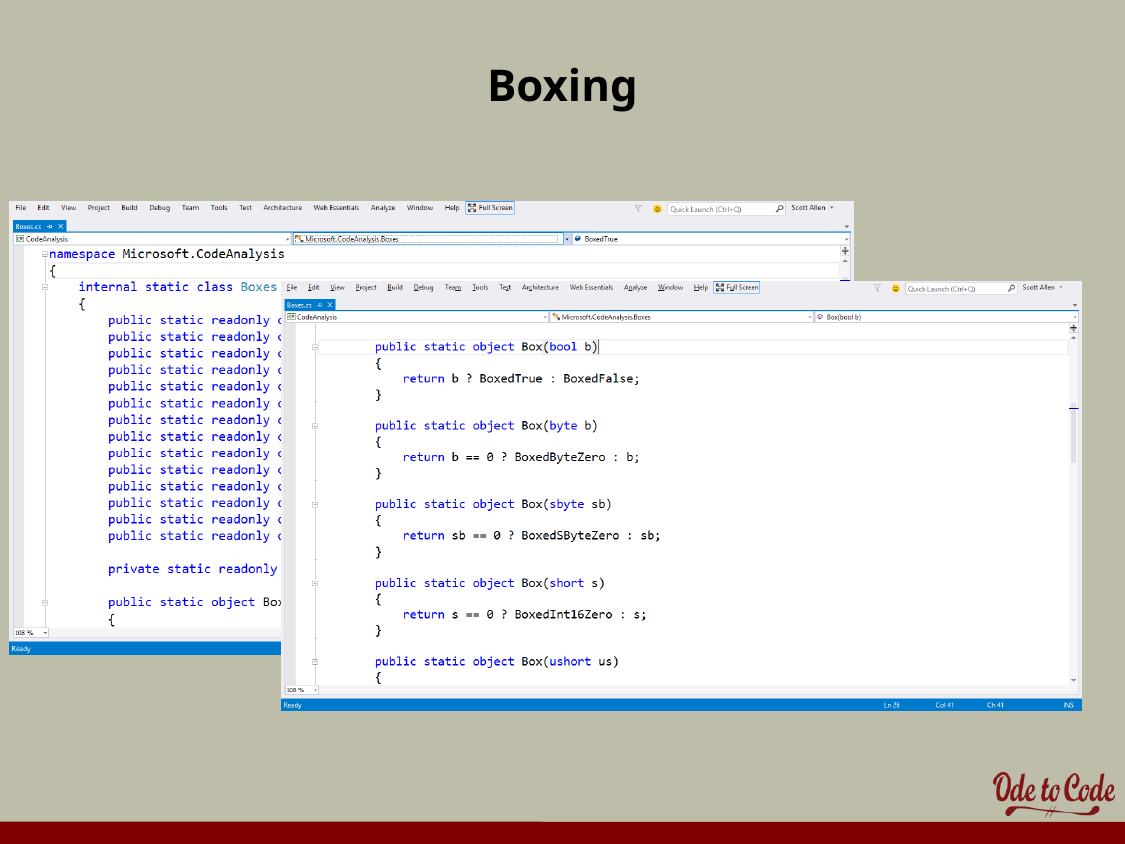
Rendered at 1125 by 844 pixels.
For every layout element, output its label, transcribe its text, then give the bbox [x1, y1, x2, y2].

picture [9, 201, 1082, 711]
picture [993, 772, 1115, 818]
title Boxing [56, 37, 1069, 132]
